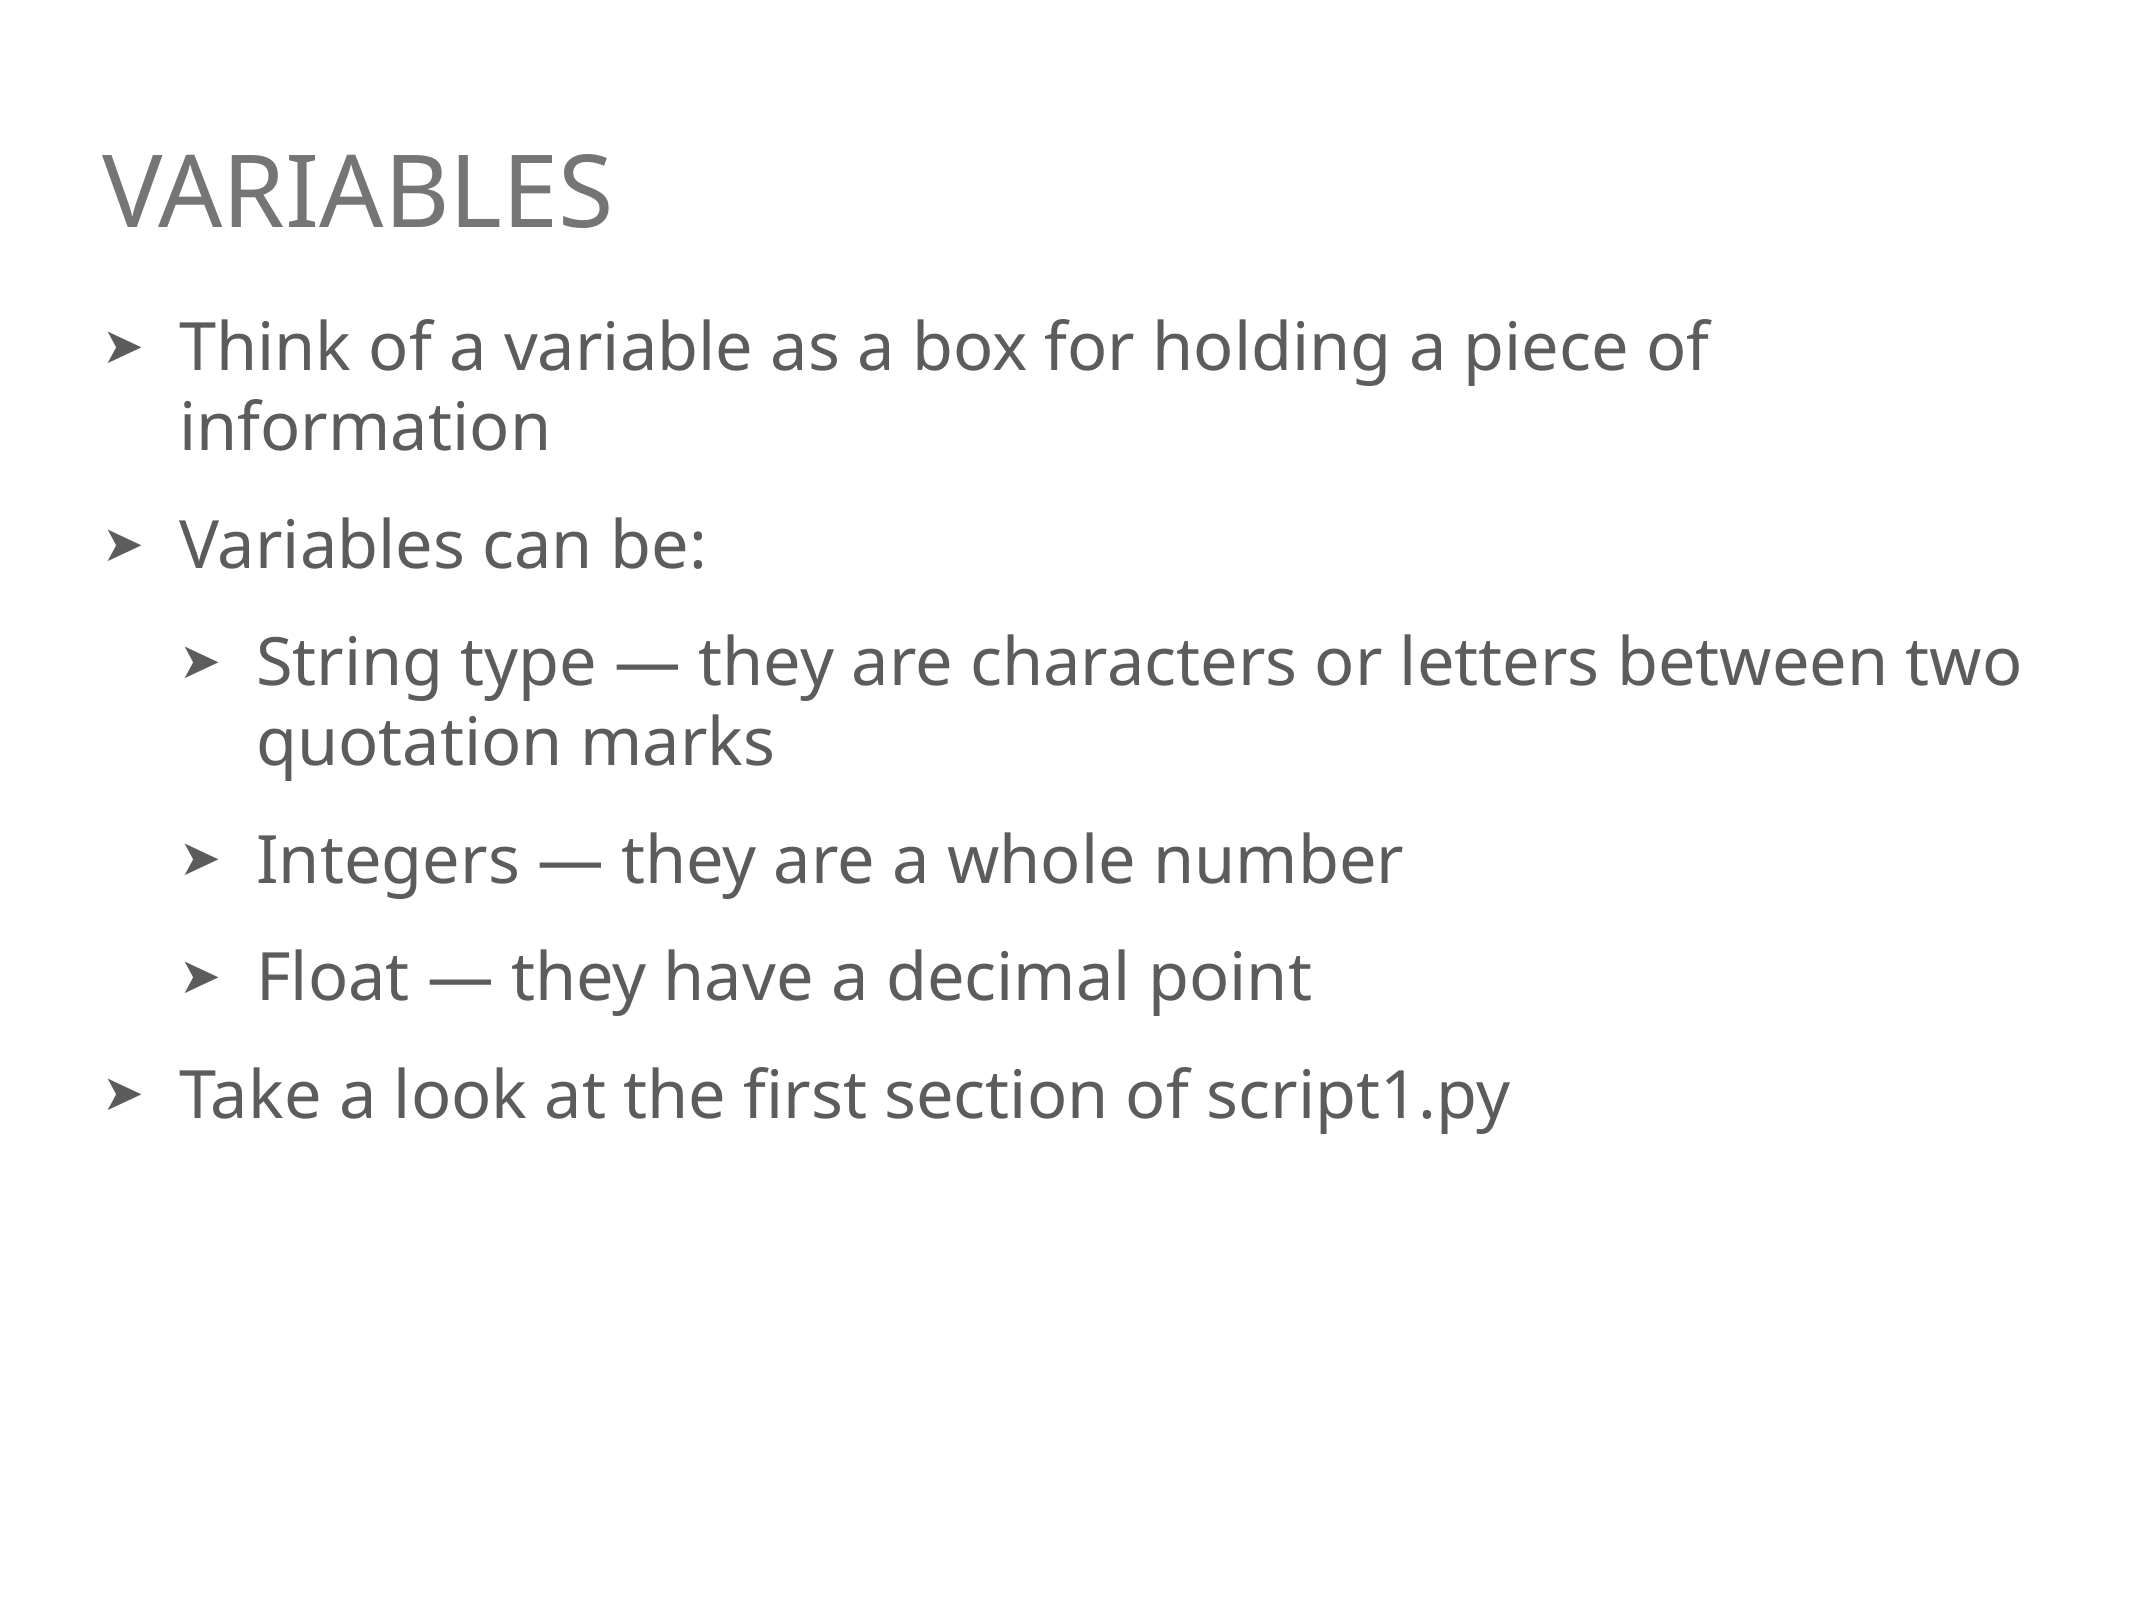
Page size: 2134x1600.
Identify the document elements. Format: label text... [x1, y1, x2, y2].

title Variables [93, 118, 2041, 238]
list Think of a variable as a box for holding a piece of information Variables can be: String type — they are characters or letters between two quotation marks Integers — they are a whole number Float — they have a decimal point Take a look at the first section of script1.py [93, 295, 2041, 1482]
